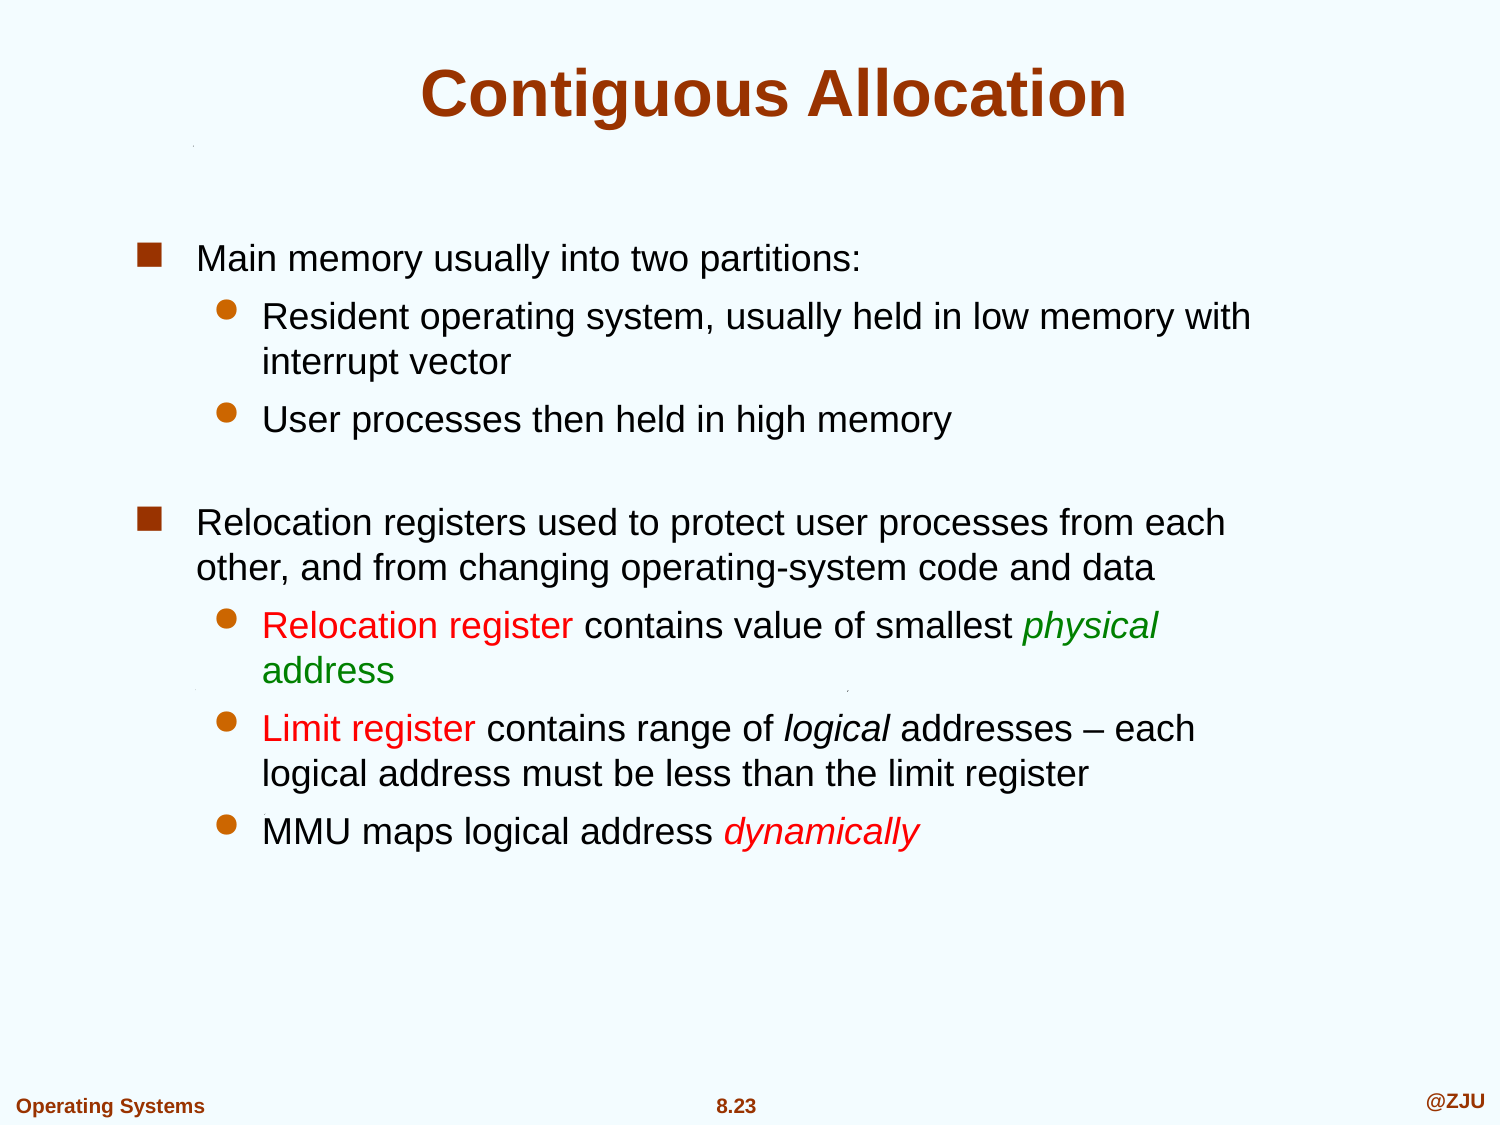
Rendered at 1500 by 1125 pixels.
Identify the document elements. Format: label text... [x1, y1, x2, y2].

list Main memory usually into two partitions: Resident operating system, usually held in low memory with interrupt vector User processes then held in high memory Relocation registers used to protect user processes from each other, and from changing operating-system code and data Relocation register contains value of smallest physical address Limit register contains range of logical addresses – each logical address must be less than the limit register MMU maps logical address dynamically [125, 226, 1280, 967]
title Contiguous Allocation [112, 37, 1438, 138]
